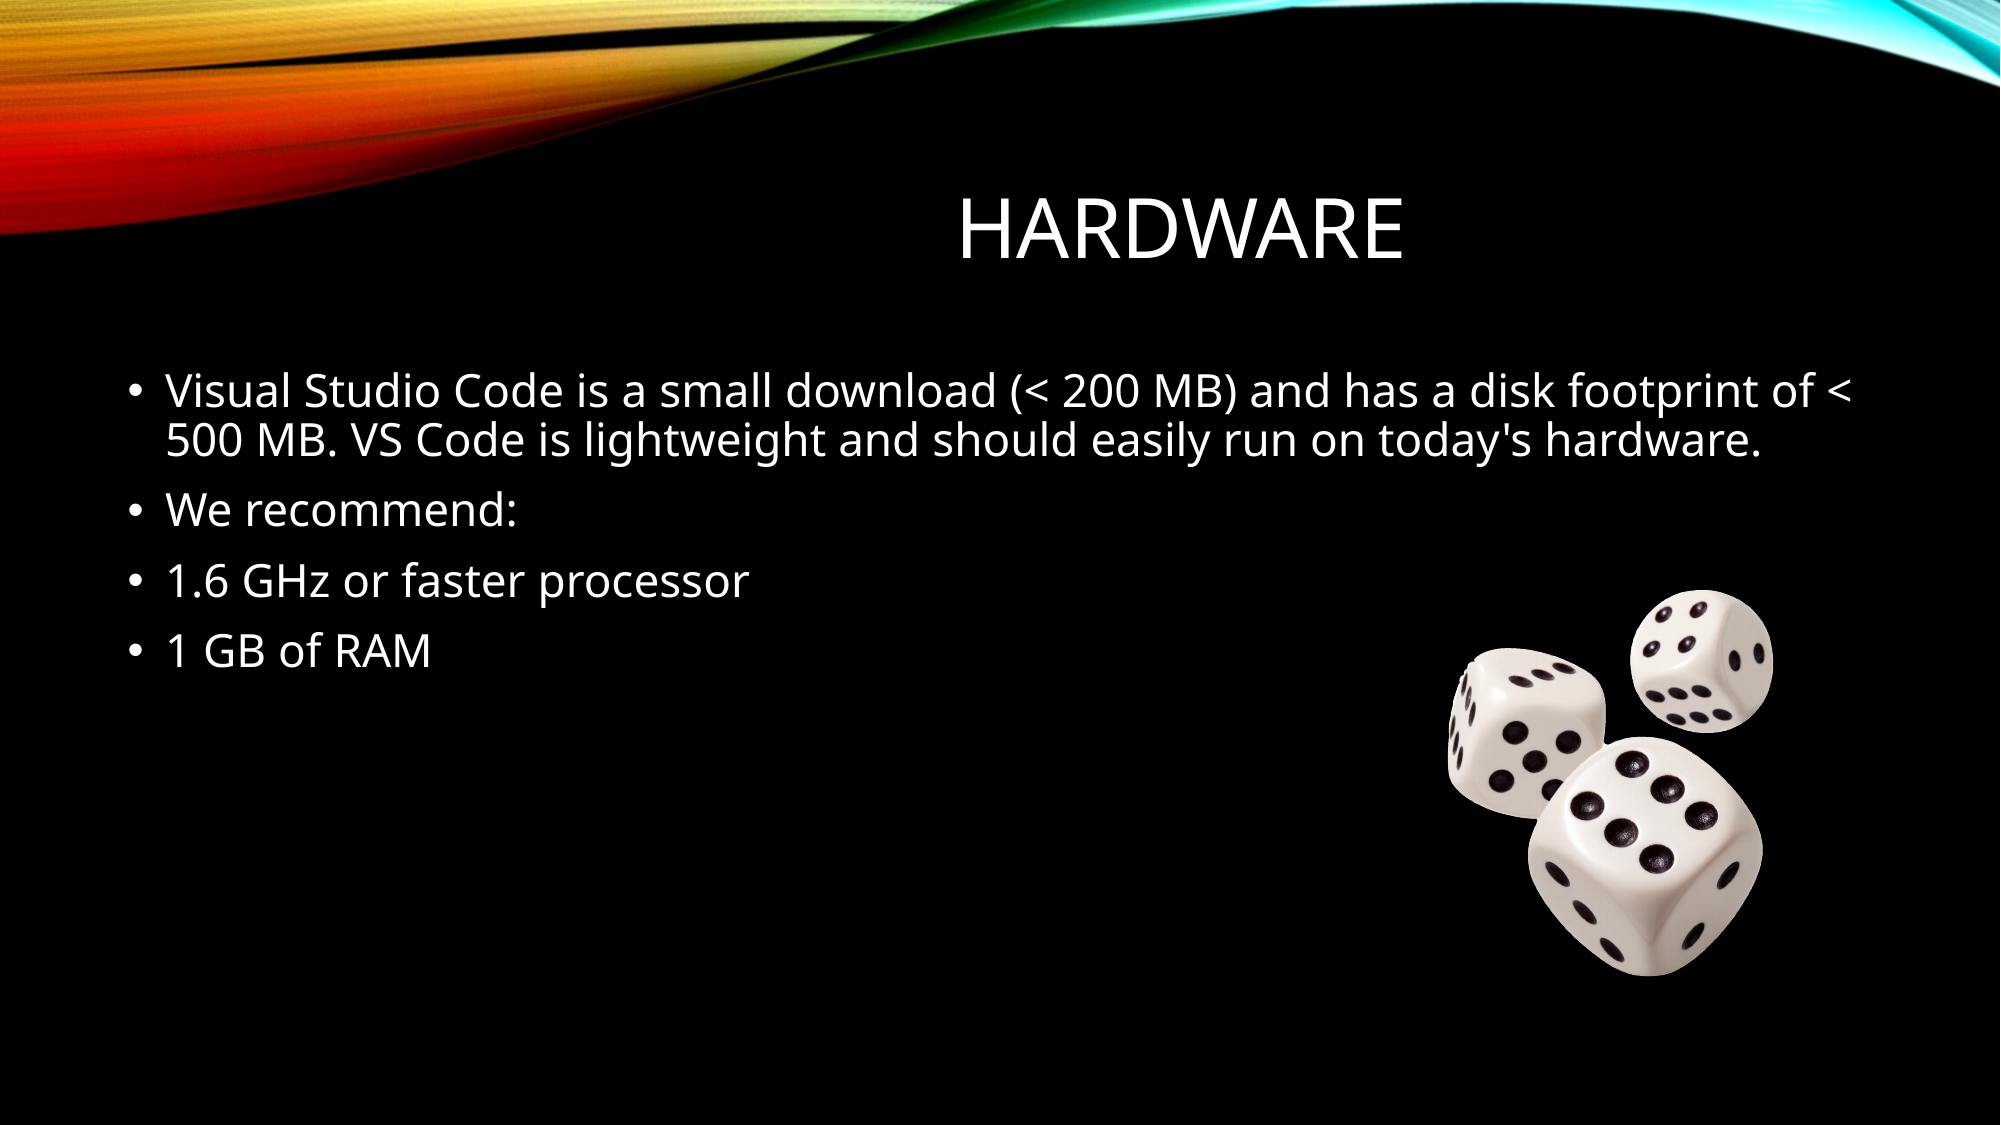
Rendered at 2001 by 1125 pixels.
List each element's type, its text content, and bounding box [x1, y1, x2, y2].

title Hardware [474, 125, 1888, 338]
picture [1387, 549, 1870, 1032]
picture [0, 0, 2000, 237]
list Visual Studio Code is a small download (< 200 MB) and has a disk footprint of < 500 MB. VS Code is lightweight and should easily run on today's hardware. We recommend: 1.6 GHz or faster processor 1 GB of RAM [112, 360, 1888, 1021]
